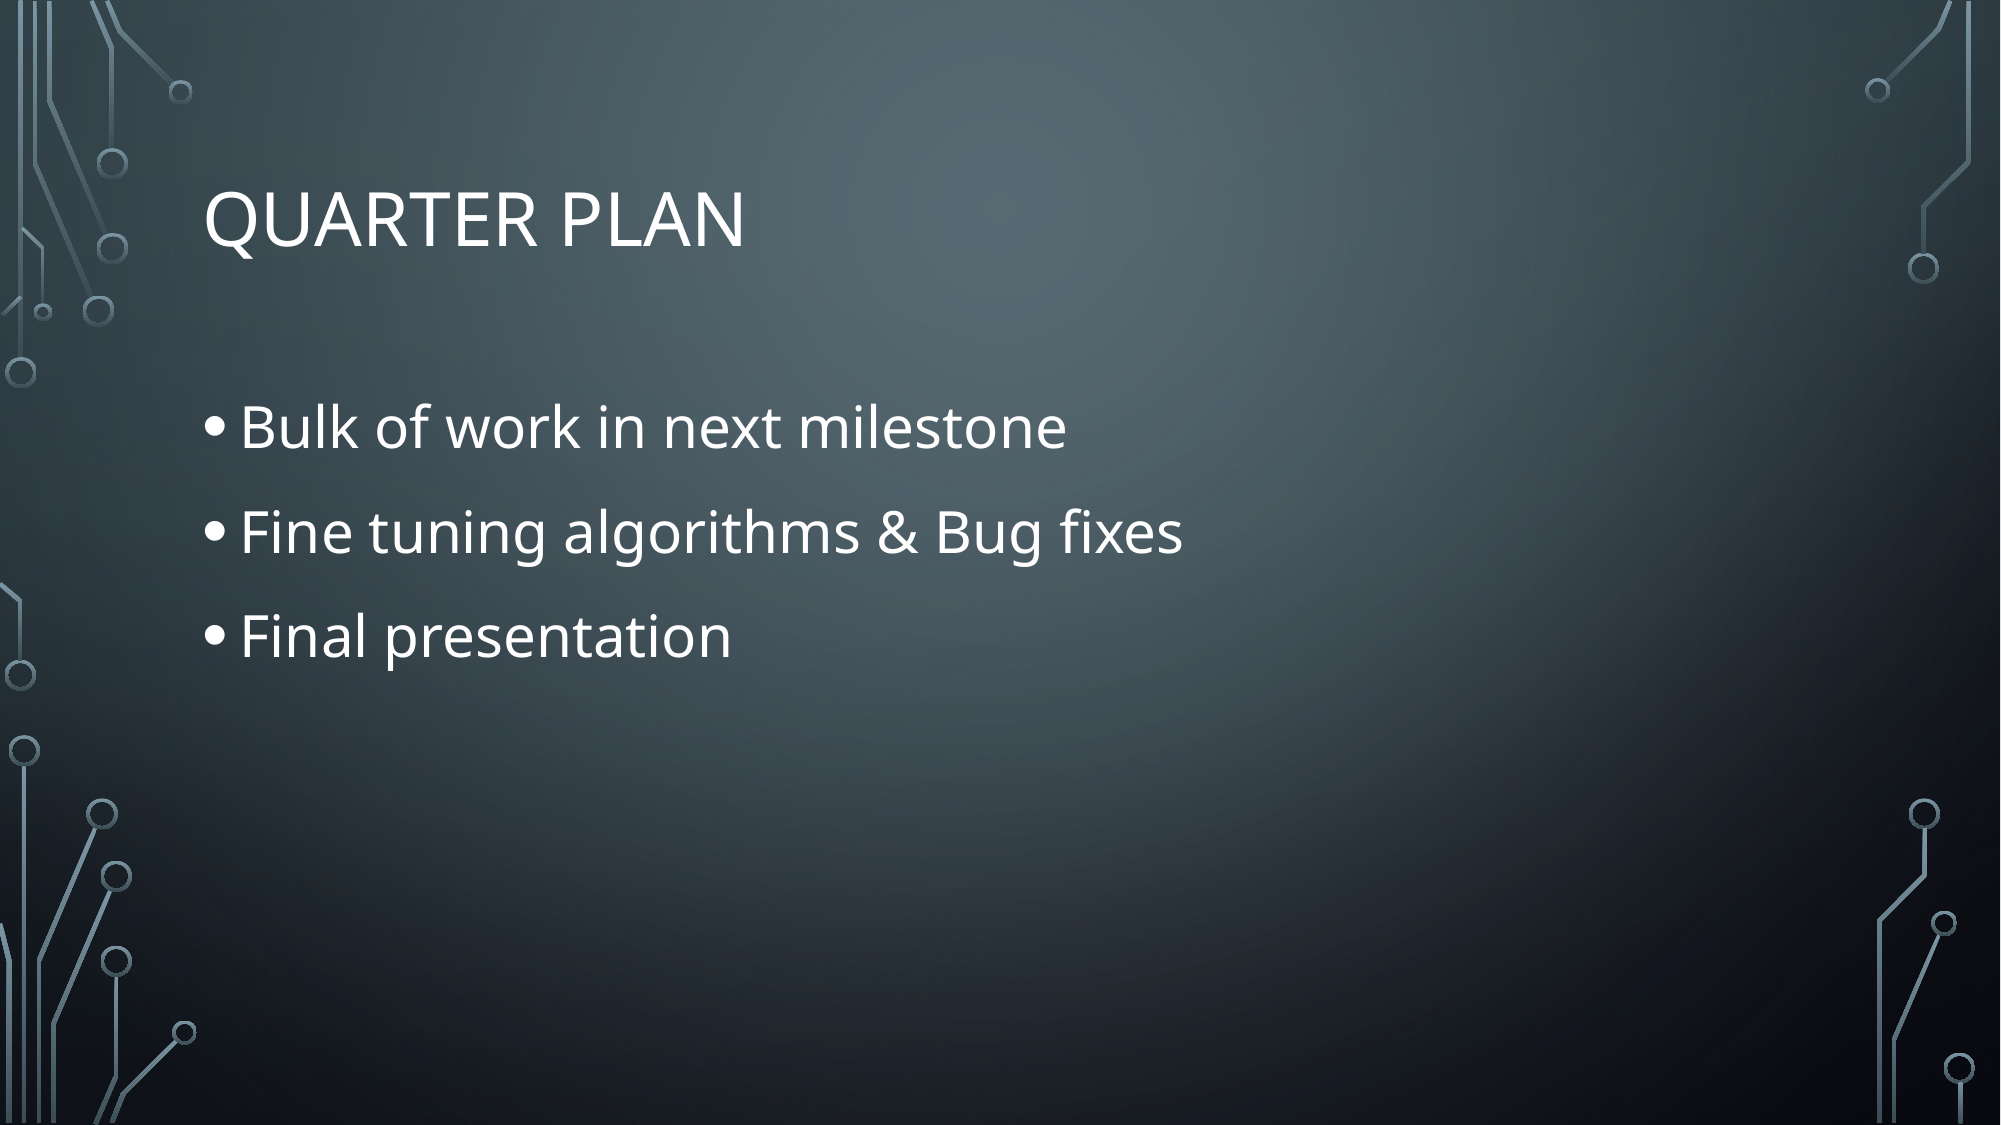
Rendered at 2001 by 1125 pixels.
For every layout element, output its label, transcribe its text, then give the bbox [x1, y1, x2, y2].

list Bulk of work in next milestone Fine tuning algorithms & Bug fixes Final presentation [187, 369, 1813, 950]
title Quarter plan [187, 101, 1813, 344]
